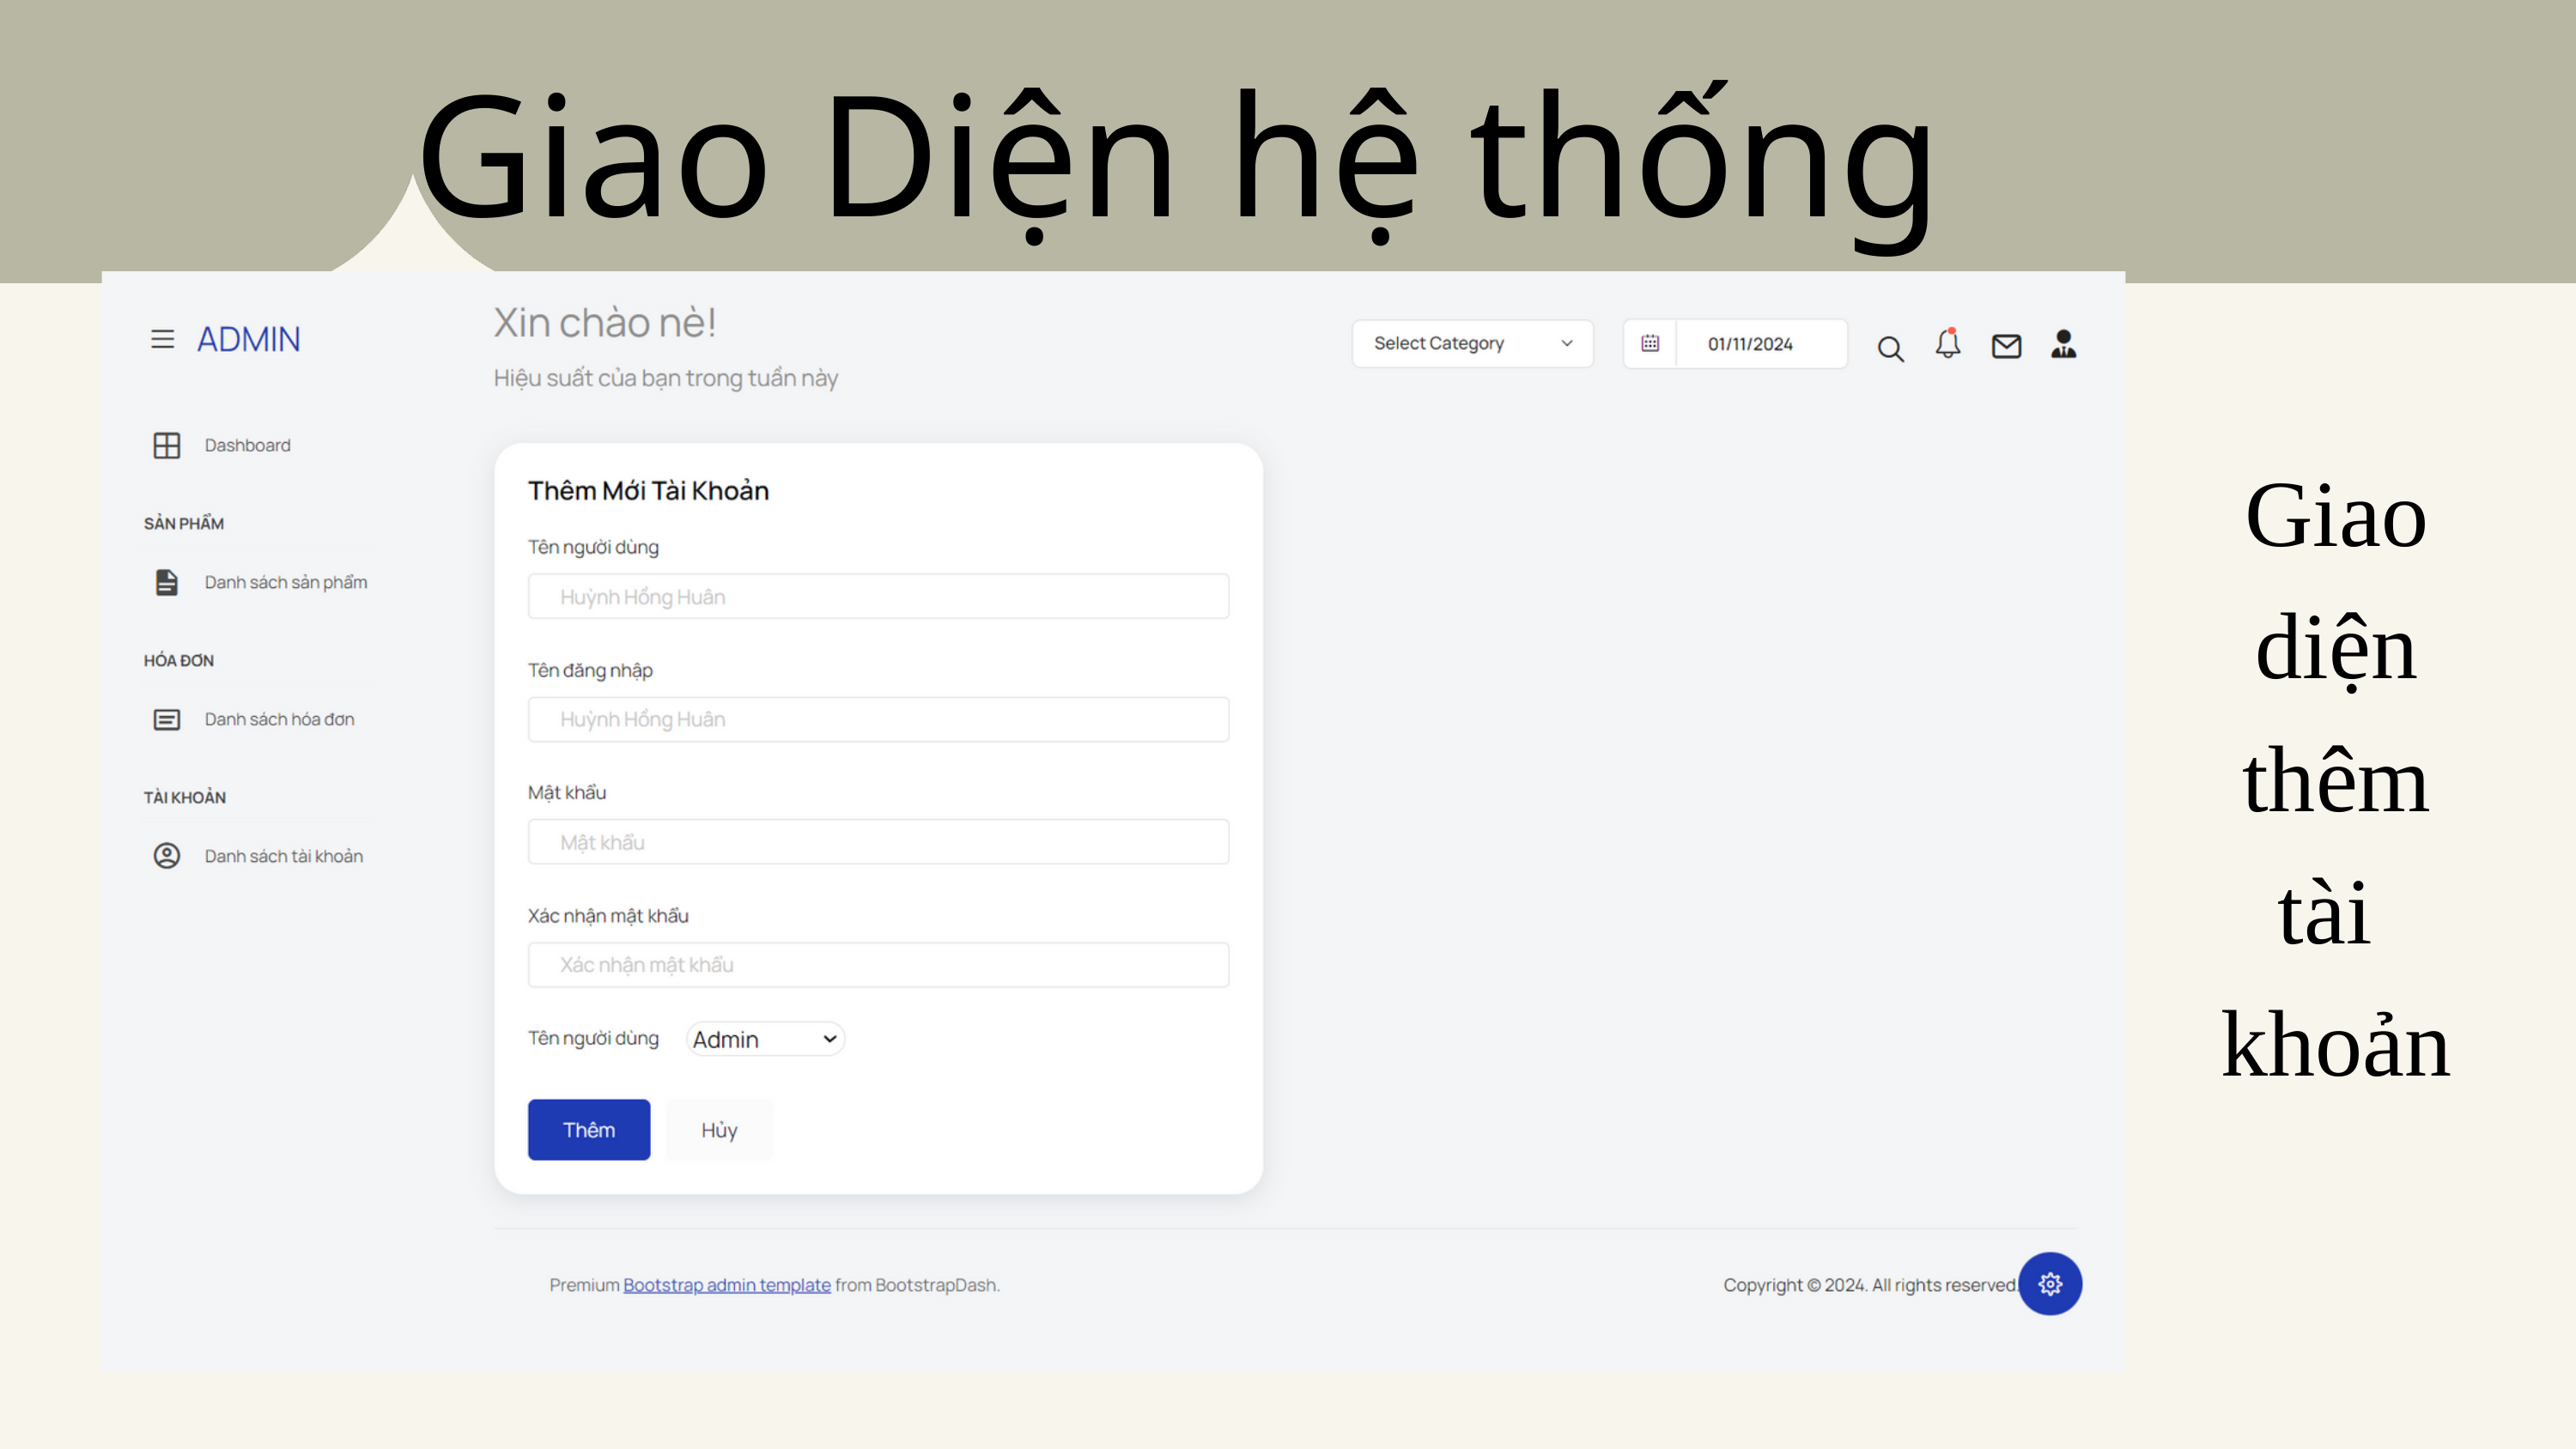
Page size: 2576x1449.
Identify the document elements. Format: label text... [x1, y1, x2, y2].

text_box [303, 173, 523, 271]
text_box Giao diện thêm tài khoản [2206, 433, 2469, 1095]
text_box Giao Diện hệ thống [413, 15, 1140, 251]
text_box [1145, 0, 1431, 1430]
text_box [101, 271, 1140, 1373]
text_box Giao Diện hệ thống [1437, 15, 2228, 251]
text_box [1437, 271, 2126, 1373]
